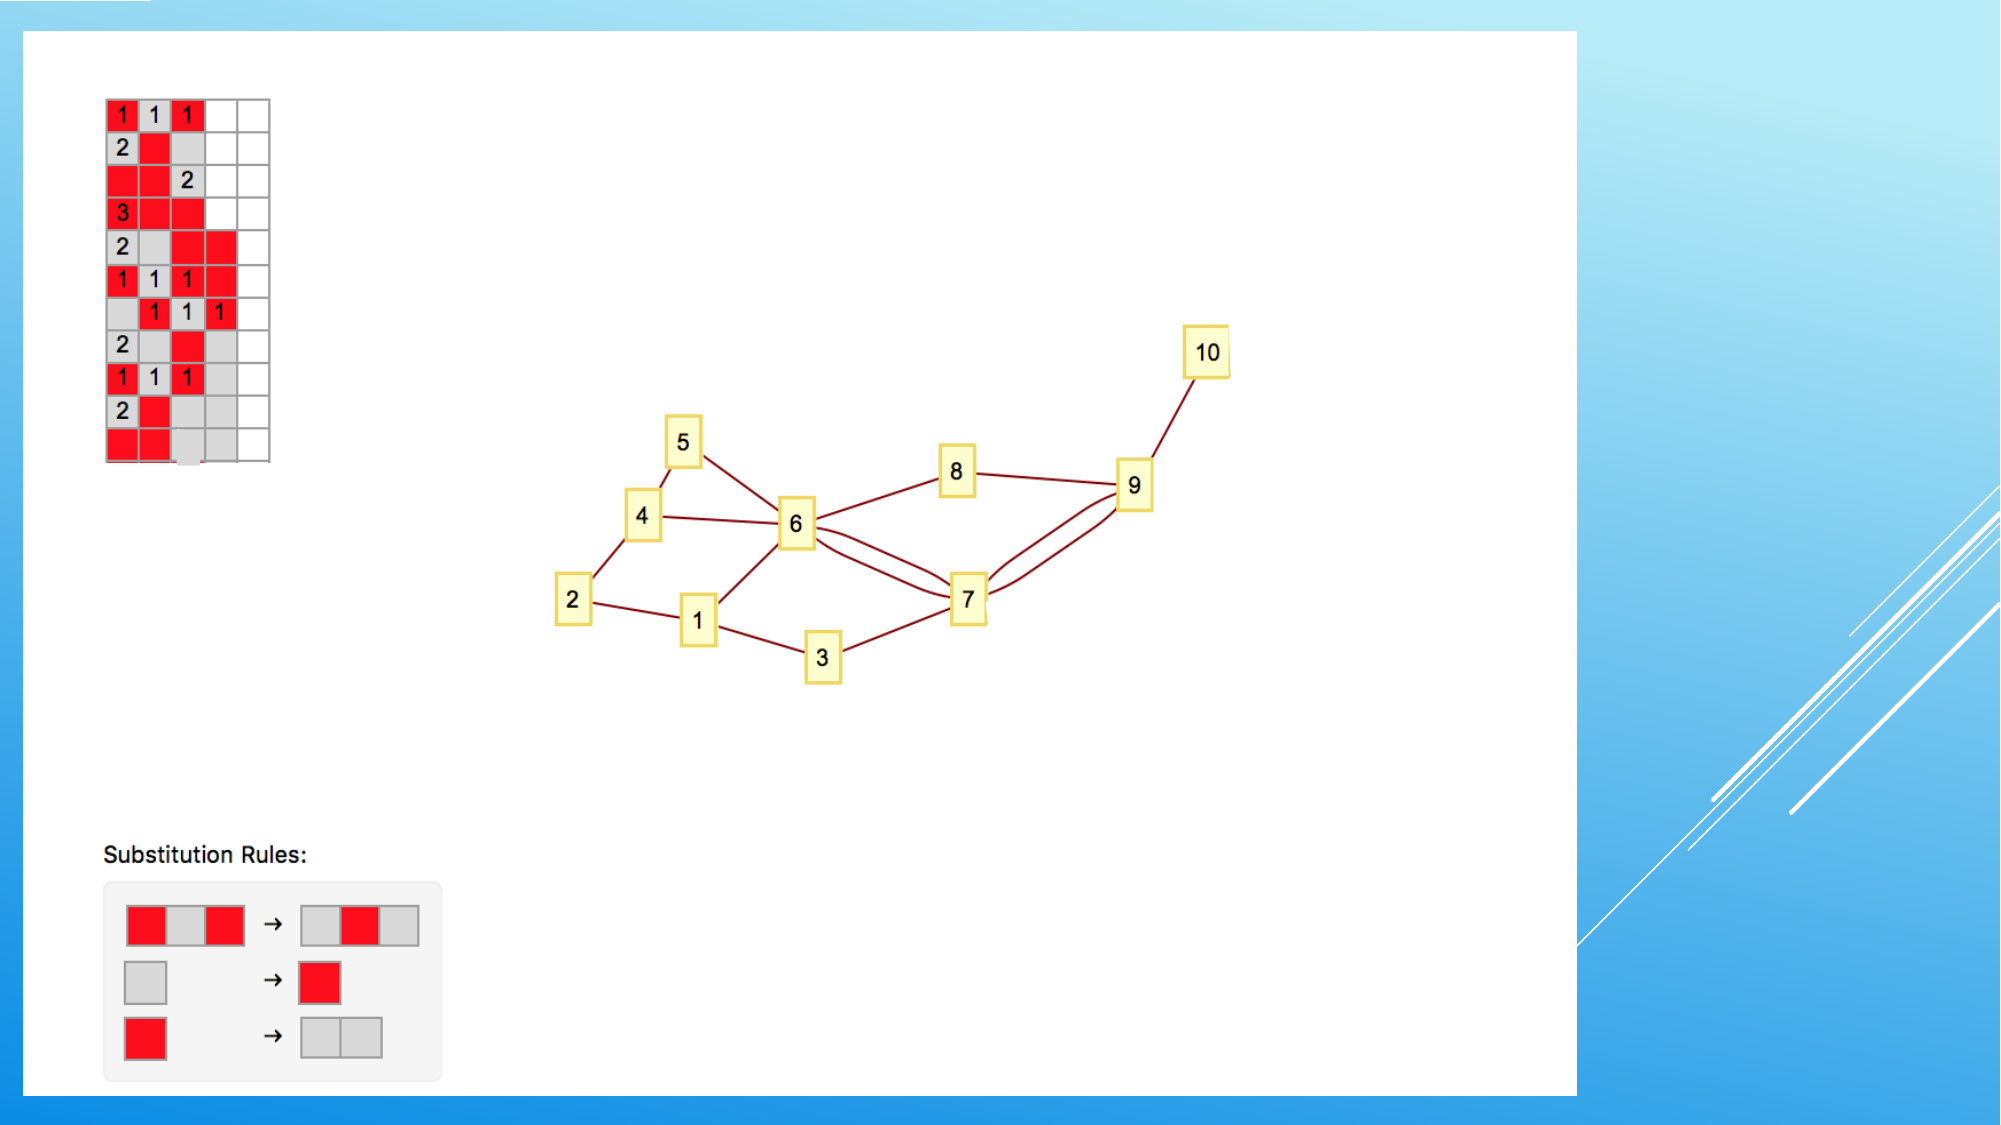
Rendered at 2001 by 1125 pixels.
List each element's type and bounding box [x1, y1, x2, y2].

picture [22, 31, 1577, 1097]
